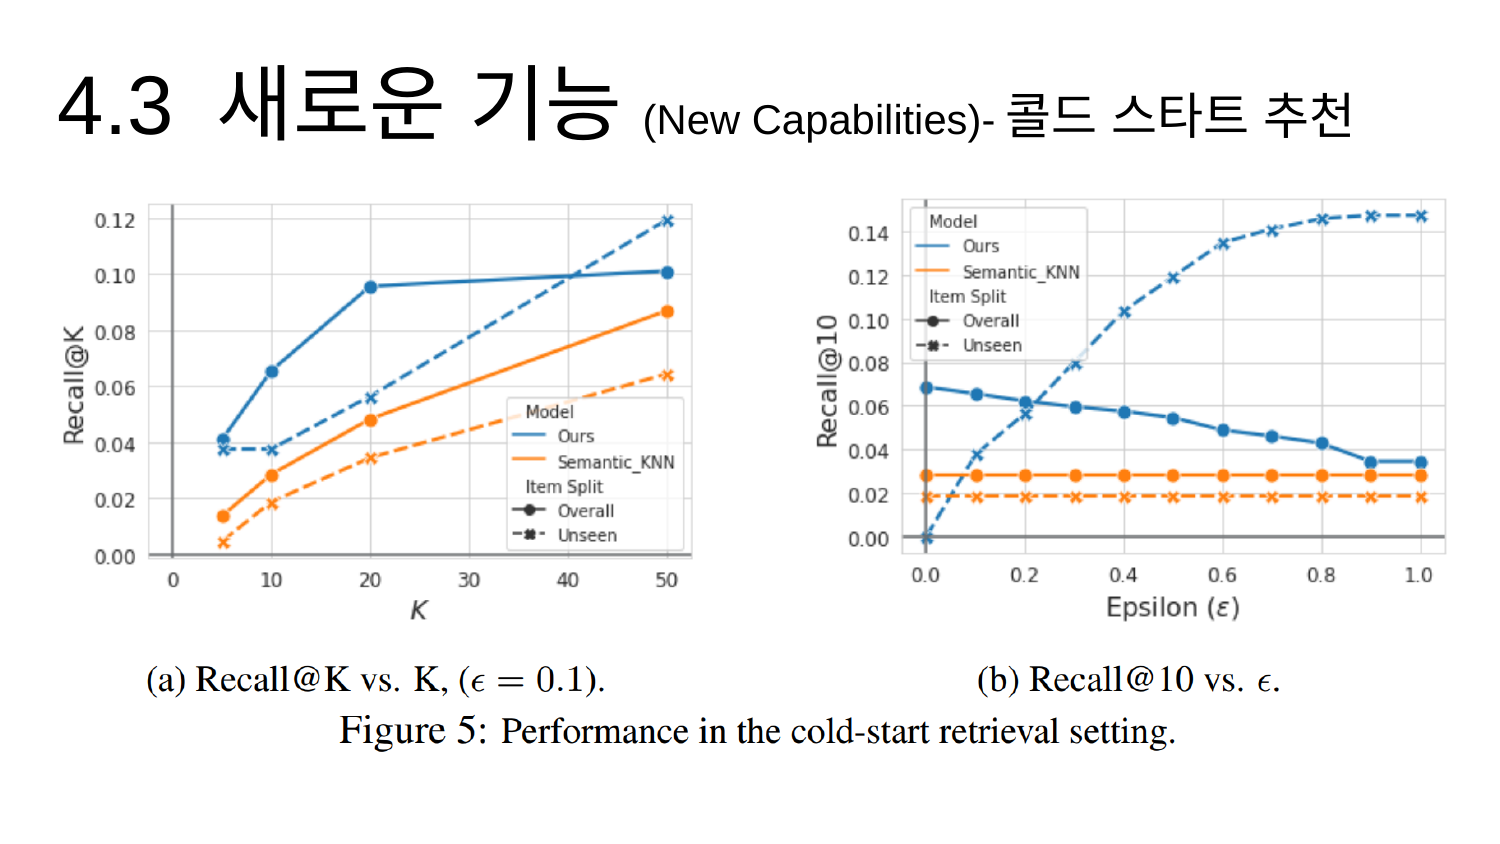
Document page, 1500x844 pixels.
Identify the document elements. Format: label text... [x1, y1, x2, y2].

picture [42, 186, 1458, 763]
text_box 4.3 새로운 기능(New Capabilities)-콜드 스타트 추천 [42, 36, 1485, 167]
